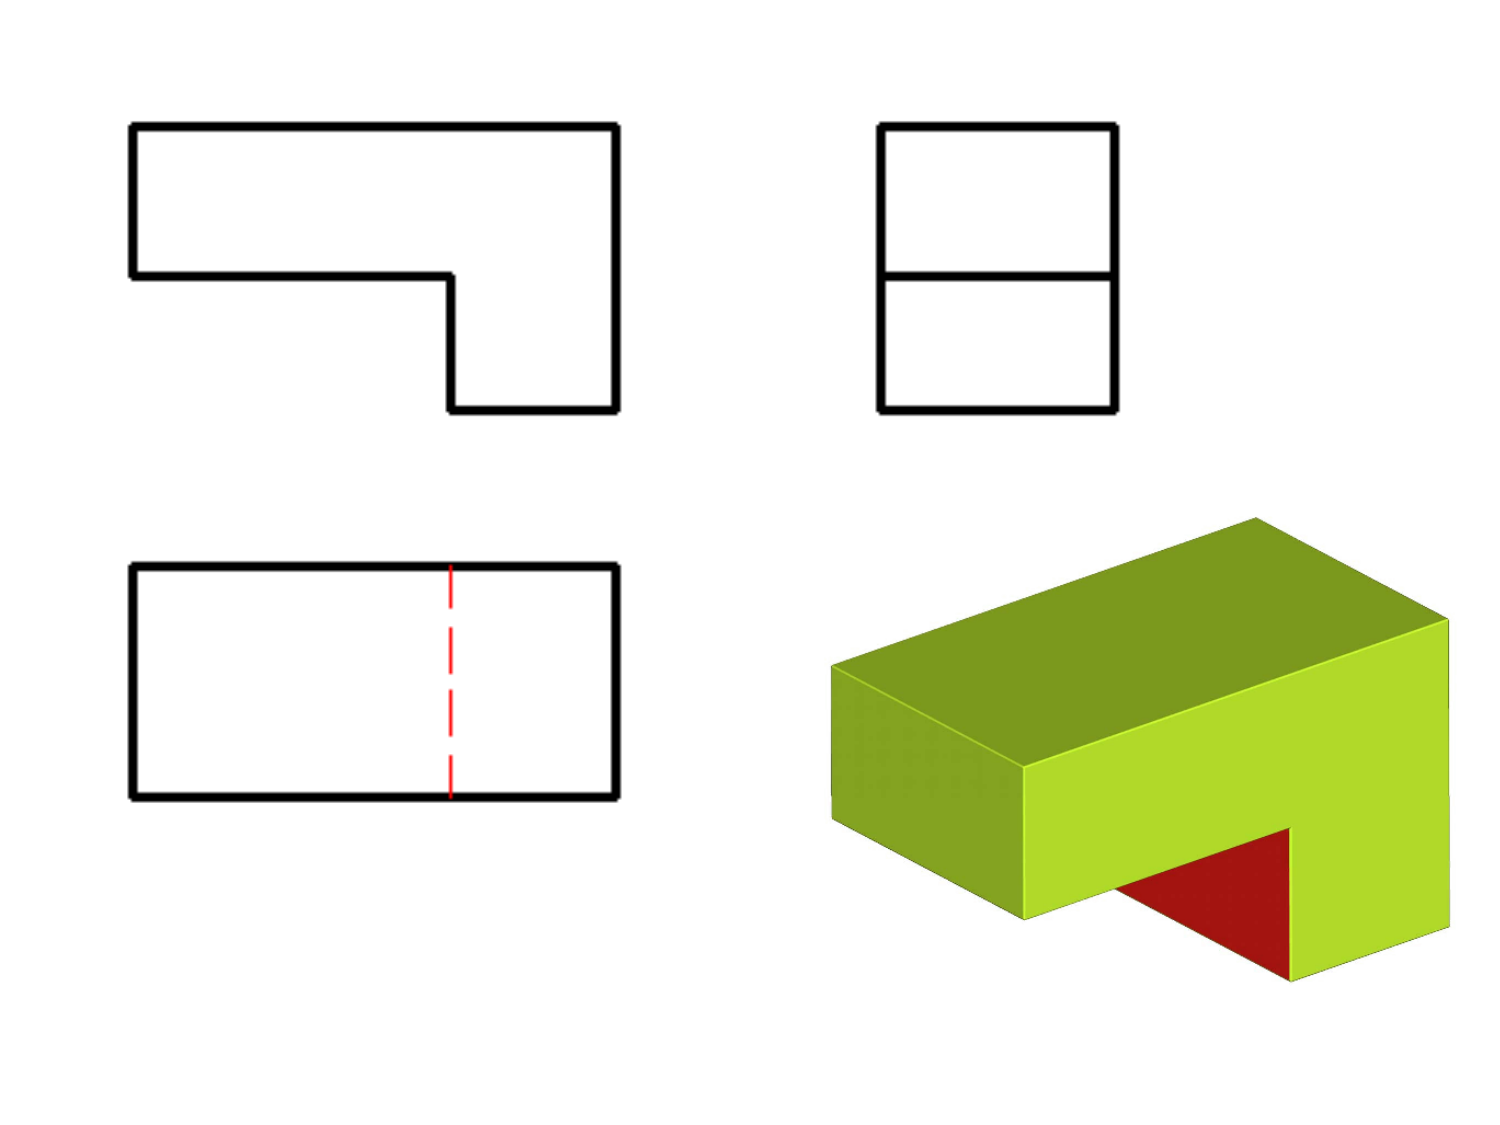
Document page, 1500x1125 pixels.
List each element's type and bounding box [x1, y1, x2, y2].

picture [70, 70, 1459, 987]
